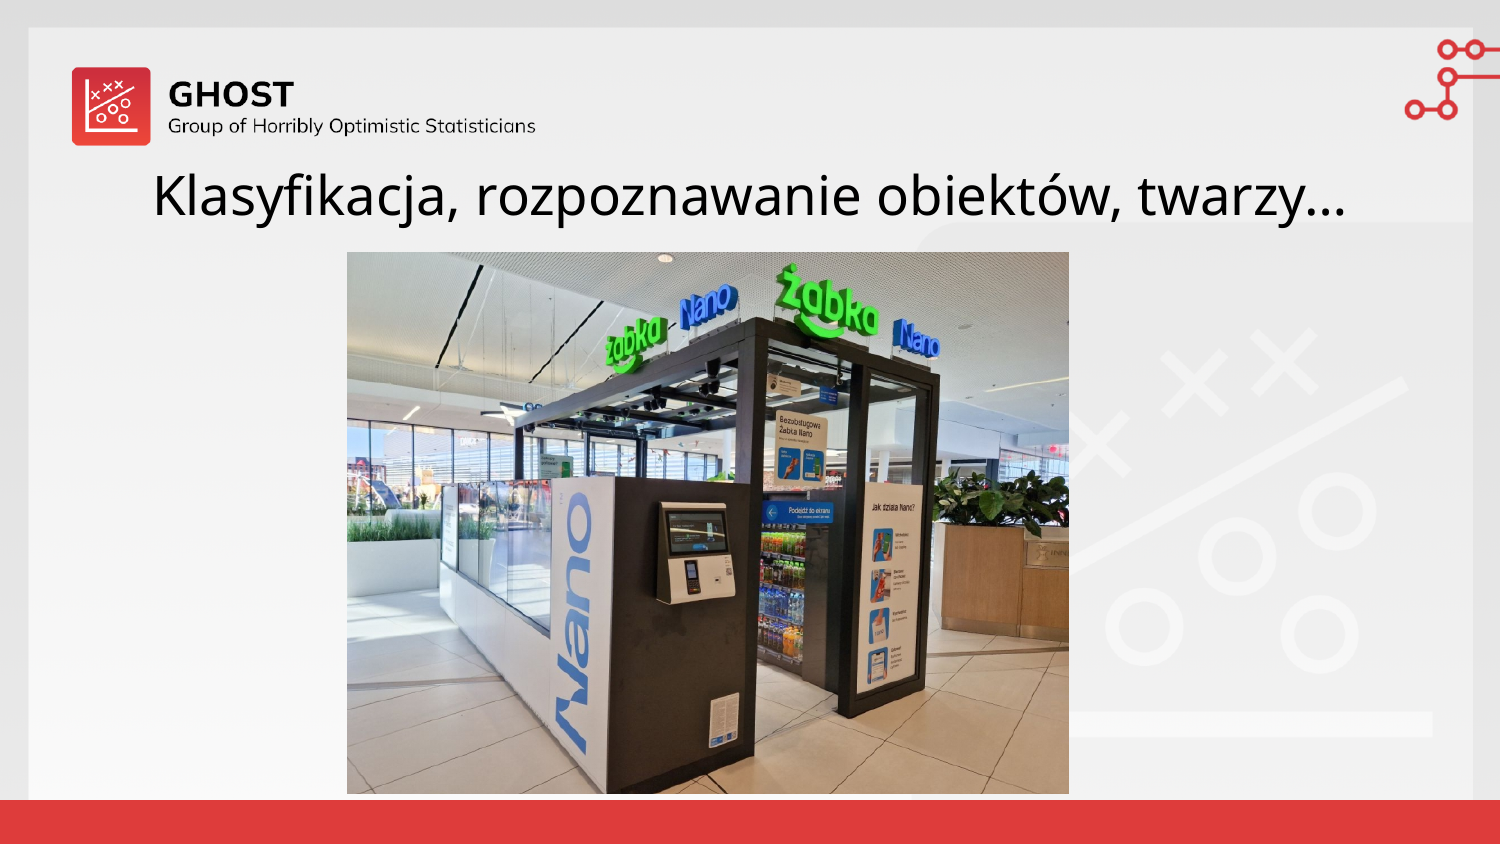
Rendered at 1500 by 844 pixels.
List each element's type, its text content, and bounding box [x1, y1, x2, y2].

picture [0, 0, 1500, 844]
title Klasyfikacja, rozpoznawanie obiektów, twarzy… [51, 145, 1449, 240]
